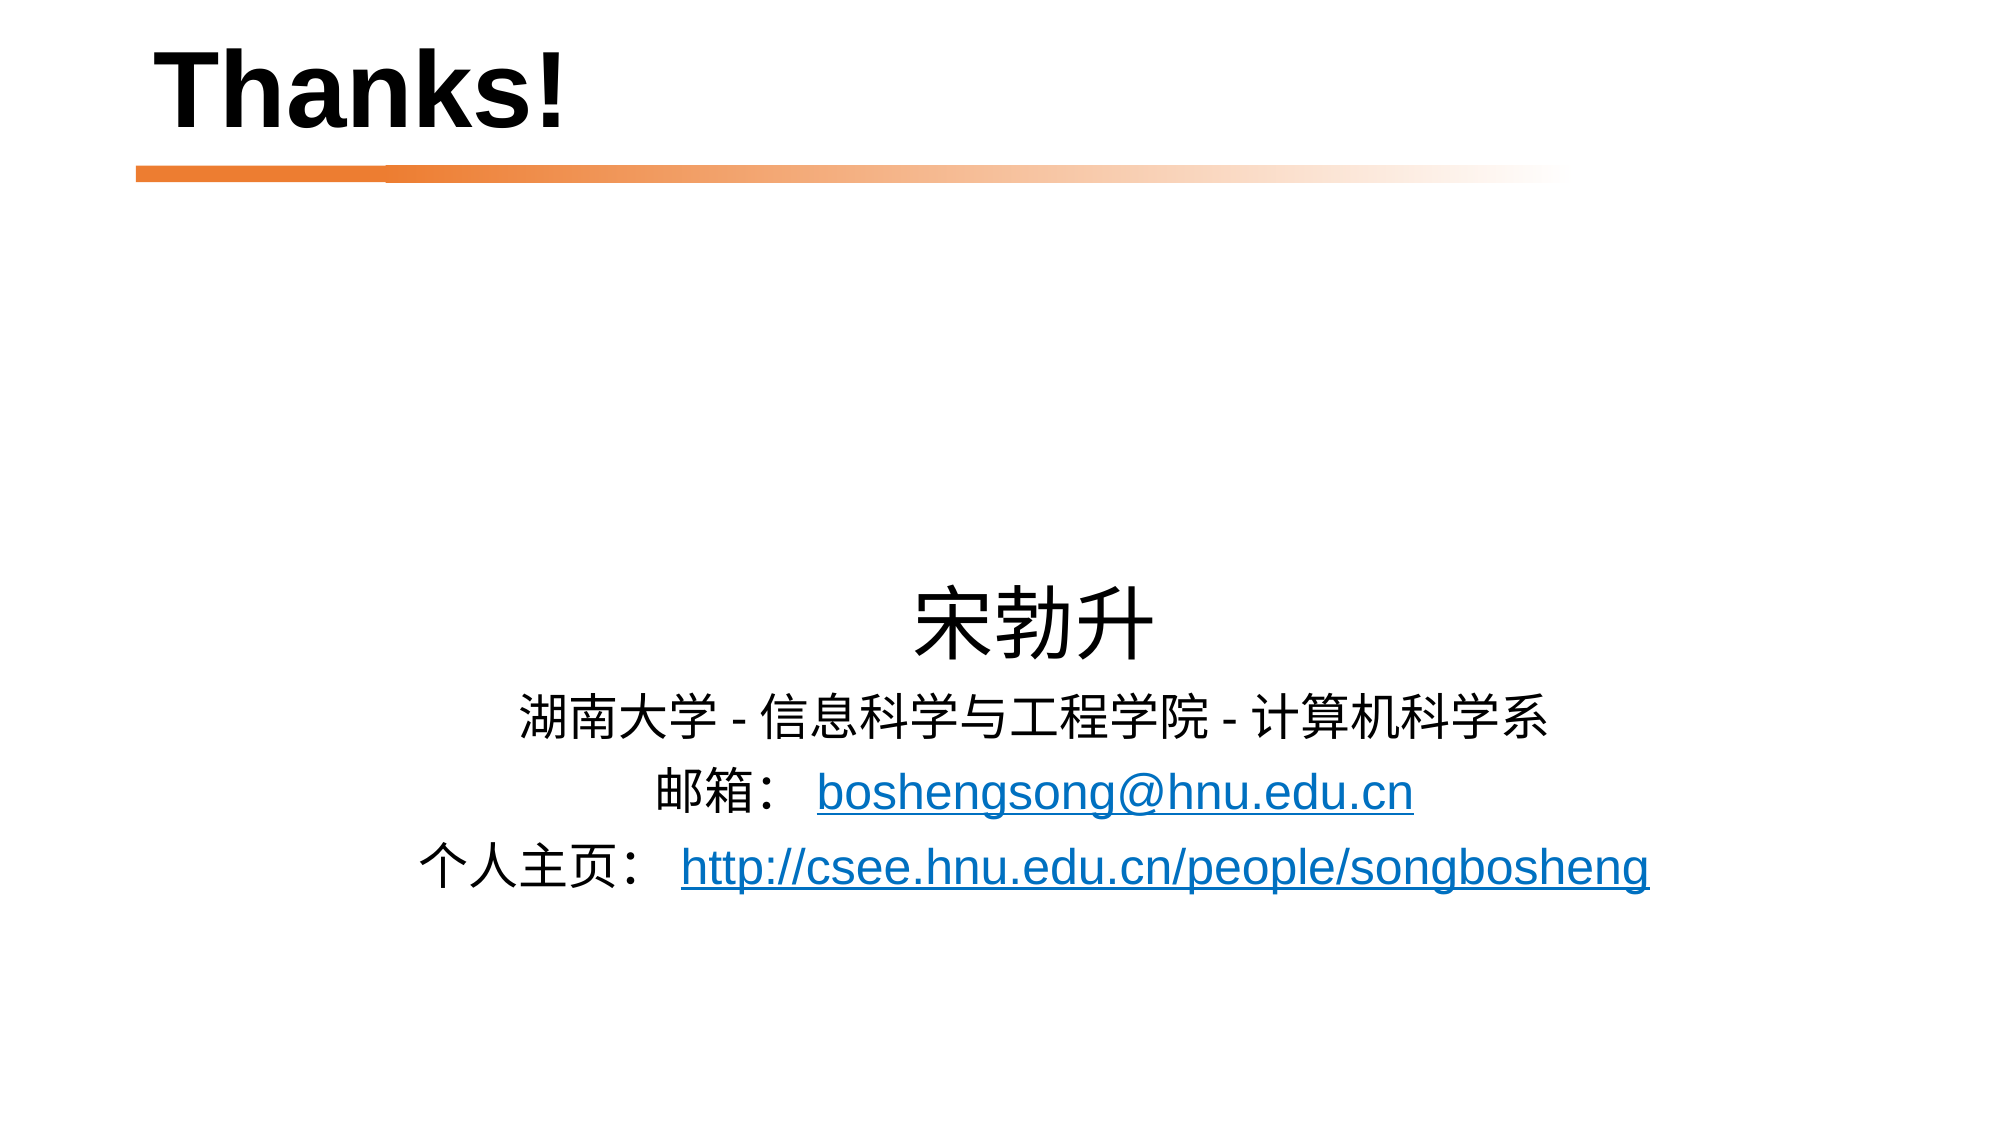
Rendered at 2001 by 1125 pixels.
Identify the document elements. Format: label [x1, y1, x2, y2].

text_box [296, 575, 1773, 985]
title [138, 25, 1810, 160]
